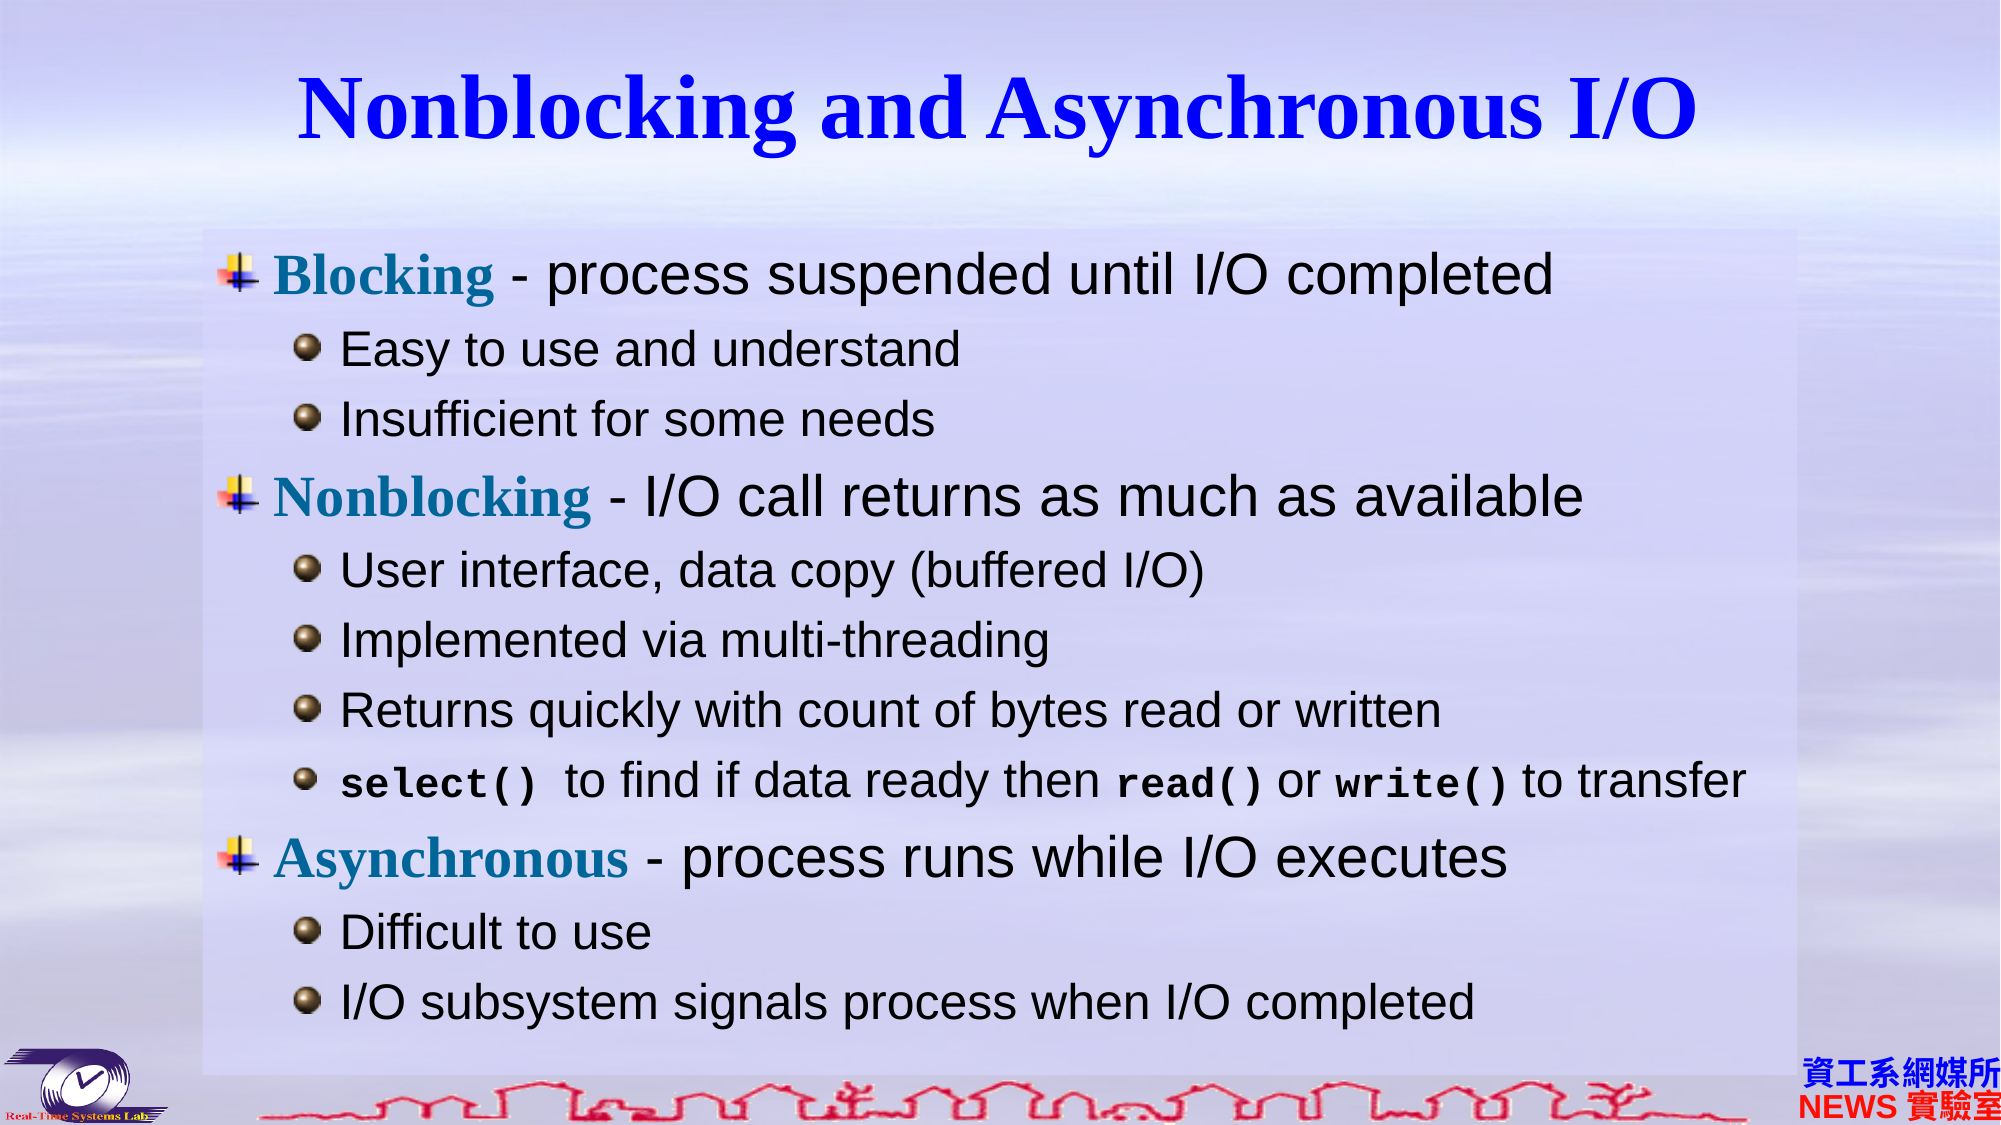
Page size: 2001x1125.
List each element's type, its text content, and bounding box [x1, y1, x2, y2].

title Nonblocking and Asynchronous I/O [256, 54, 1744, 150]
list Blocking - process suspended until I/O completed Easy to use and understand Insufficient for some needs Nonblocking - I/O call returns as much as available User interface, data copy (buffered I/O) Implemented via multi-threading Returns quickly with count of bytes read or written select() to find if data ready then read() or write() to transfer Asynchronous - process runs while I/O executes Difficult to use I/O subsystem signals process when I/O completed [202, 228, 1798, 1075]
picture [0, 0, 2001, 1125]
